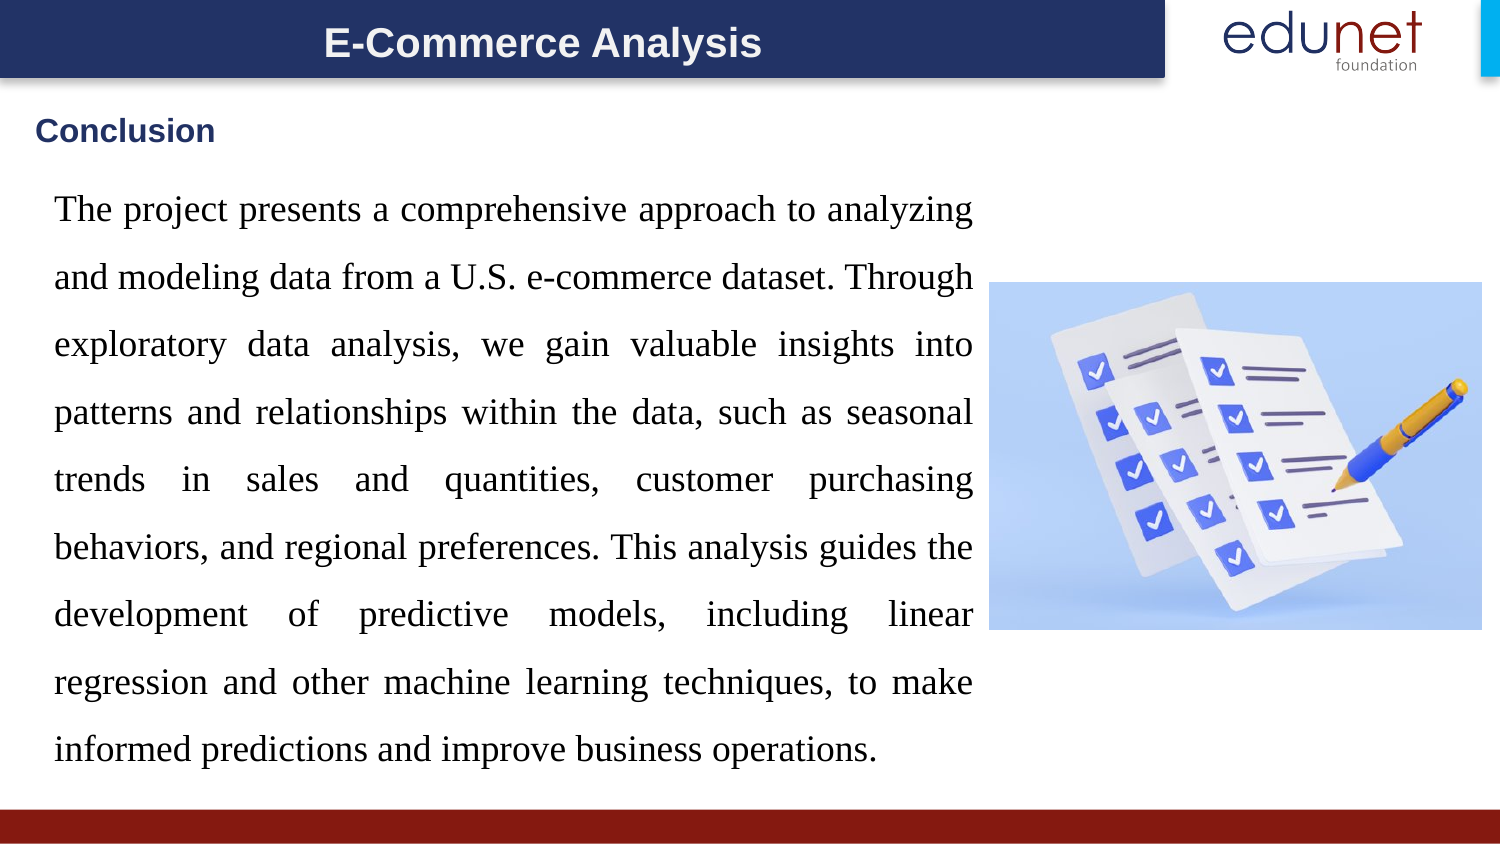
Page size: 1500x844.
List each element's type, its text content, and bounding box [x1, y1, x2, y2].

text_box E-Commerce Analysis [19, 7, 1068, 75]
picture [989, 281, 1482, 630]
text_box Conclusion [20, 94, 502, 147]
picture [1219, 8, 1424, 75]
text_box The project presents a comprehensive approach to analyzing and modeling data from a U.S. e-commerce dataset. Through exploratory data analysis, we gain valuable insights into patterns and relationships within the data, such as seasonal trends in sales and quantities, customer purchasing behaviors, and regional preferences. This analysis guides the development of predictive models, including linear regression and other machine learning techniques, to make informed predictions and improve business operations. [39, 146, 990, 785]
